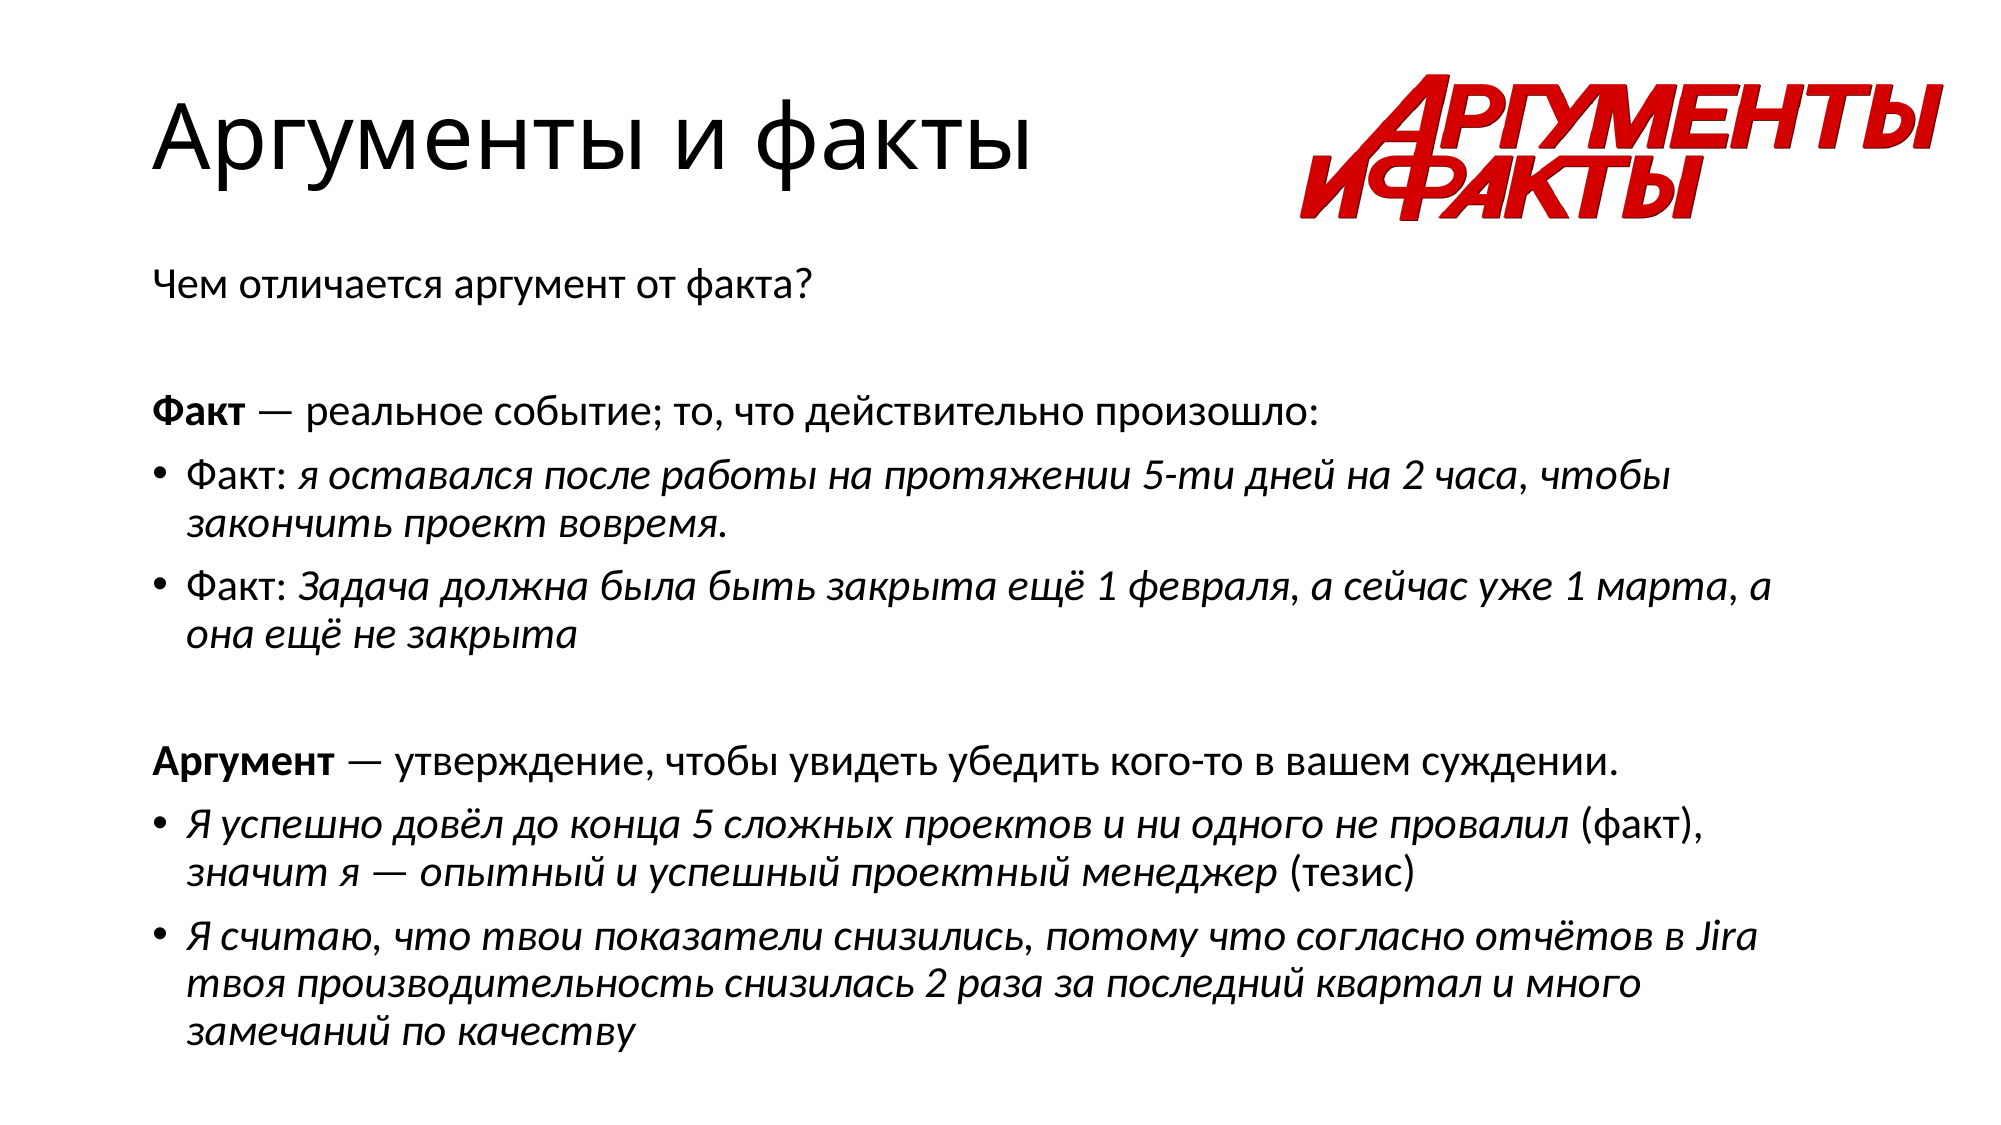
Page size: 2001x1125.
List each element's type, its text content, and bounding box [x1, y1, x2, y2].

title Аргументы и факты [137, 59, 1296, 220]
list Чем отличается аргумент от факта? Факт — реальное событие; то, что действительно произошло: Факт: я оставался после работы на протяжении 5-ти дней на 2 часа, чтобы закончить проект вовремя. Факт: Задача должна была быть закрыта ещё 1 февраля, а сейчас уже 1 марта, а она ещё не закрыта Аргумент — утверждение, чтобы увидеть убедить кого-то в вашем суждении. Я успешно довёл до конца 5 сложных проектов и ни одного не провалил (факт), значит я — опытный и успешный проектный менеджер (тезис) Я считаю, что твои показатели снизились, потому что согласно отчётов в Jira твоя производительность снизилась 2 раза за последний квартал и много замечаний по качеству [137, 252, 1863, 1066]
picture [1296, 57, 1947, 237]
